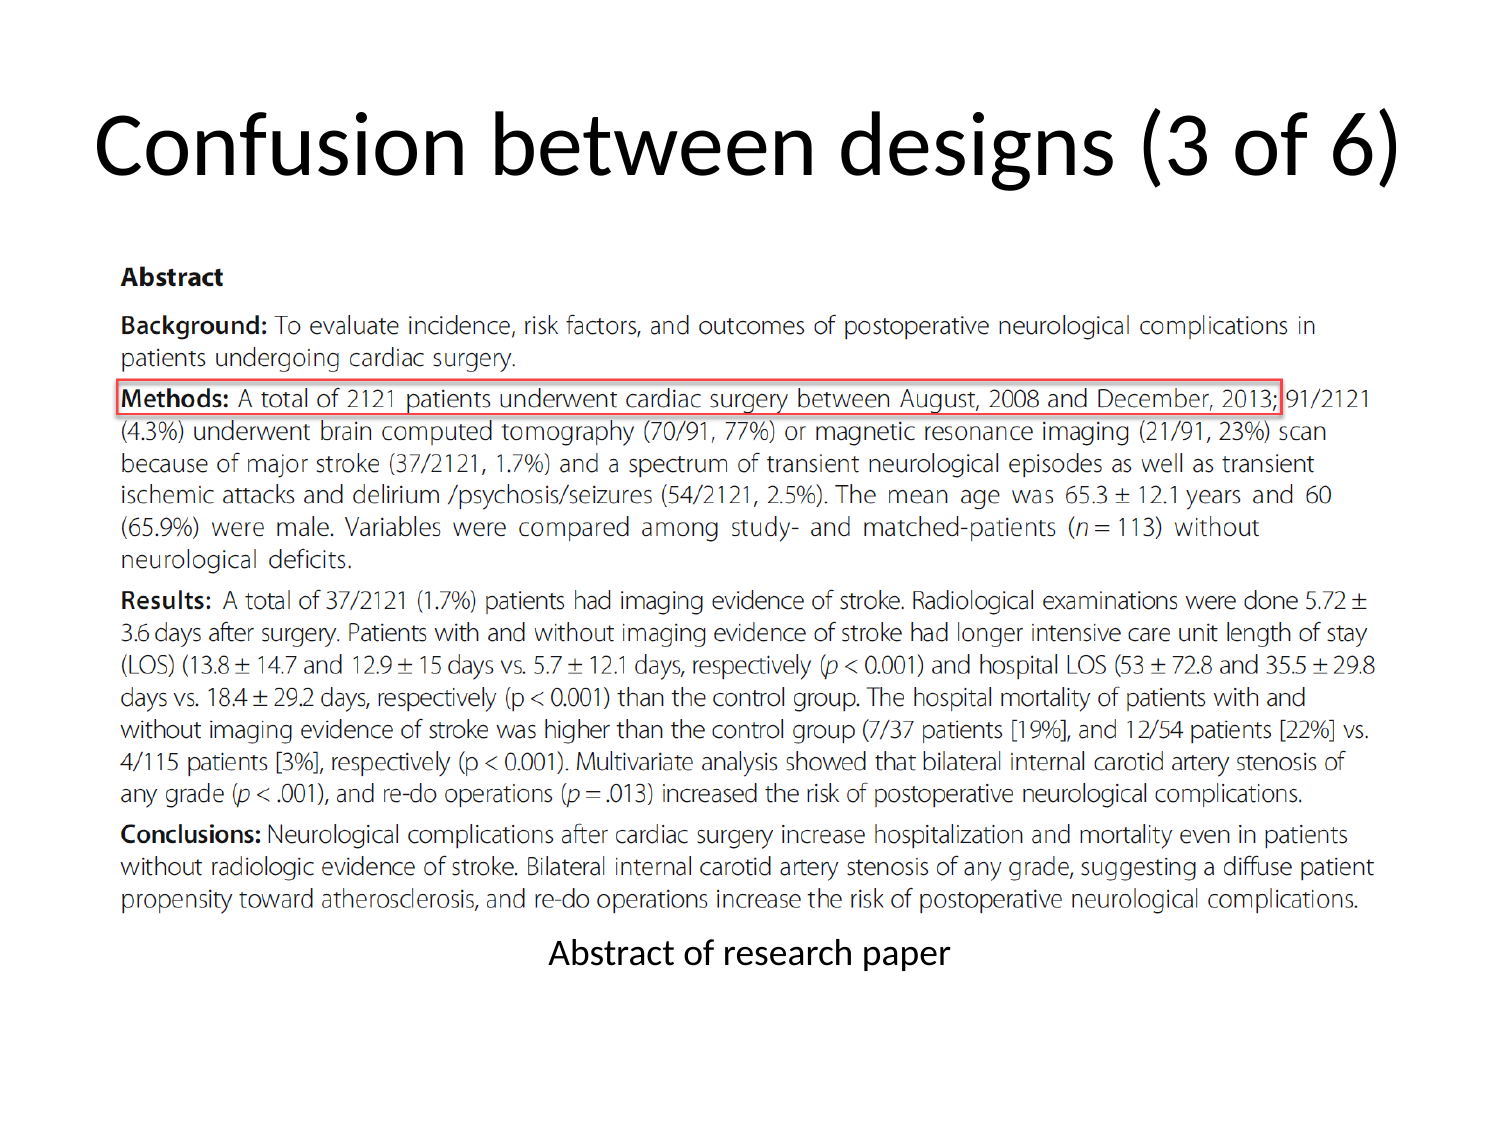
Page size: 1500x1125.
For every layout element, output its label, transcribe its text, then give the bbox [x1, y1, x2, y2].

title Confusion between designs (3 of 6) [75, 45, 1425, 233]
text_box Abstract of research paper [74, 920, 1425, 1005]
picture [112, 262, 1388, 921]
